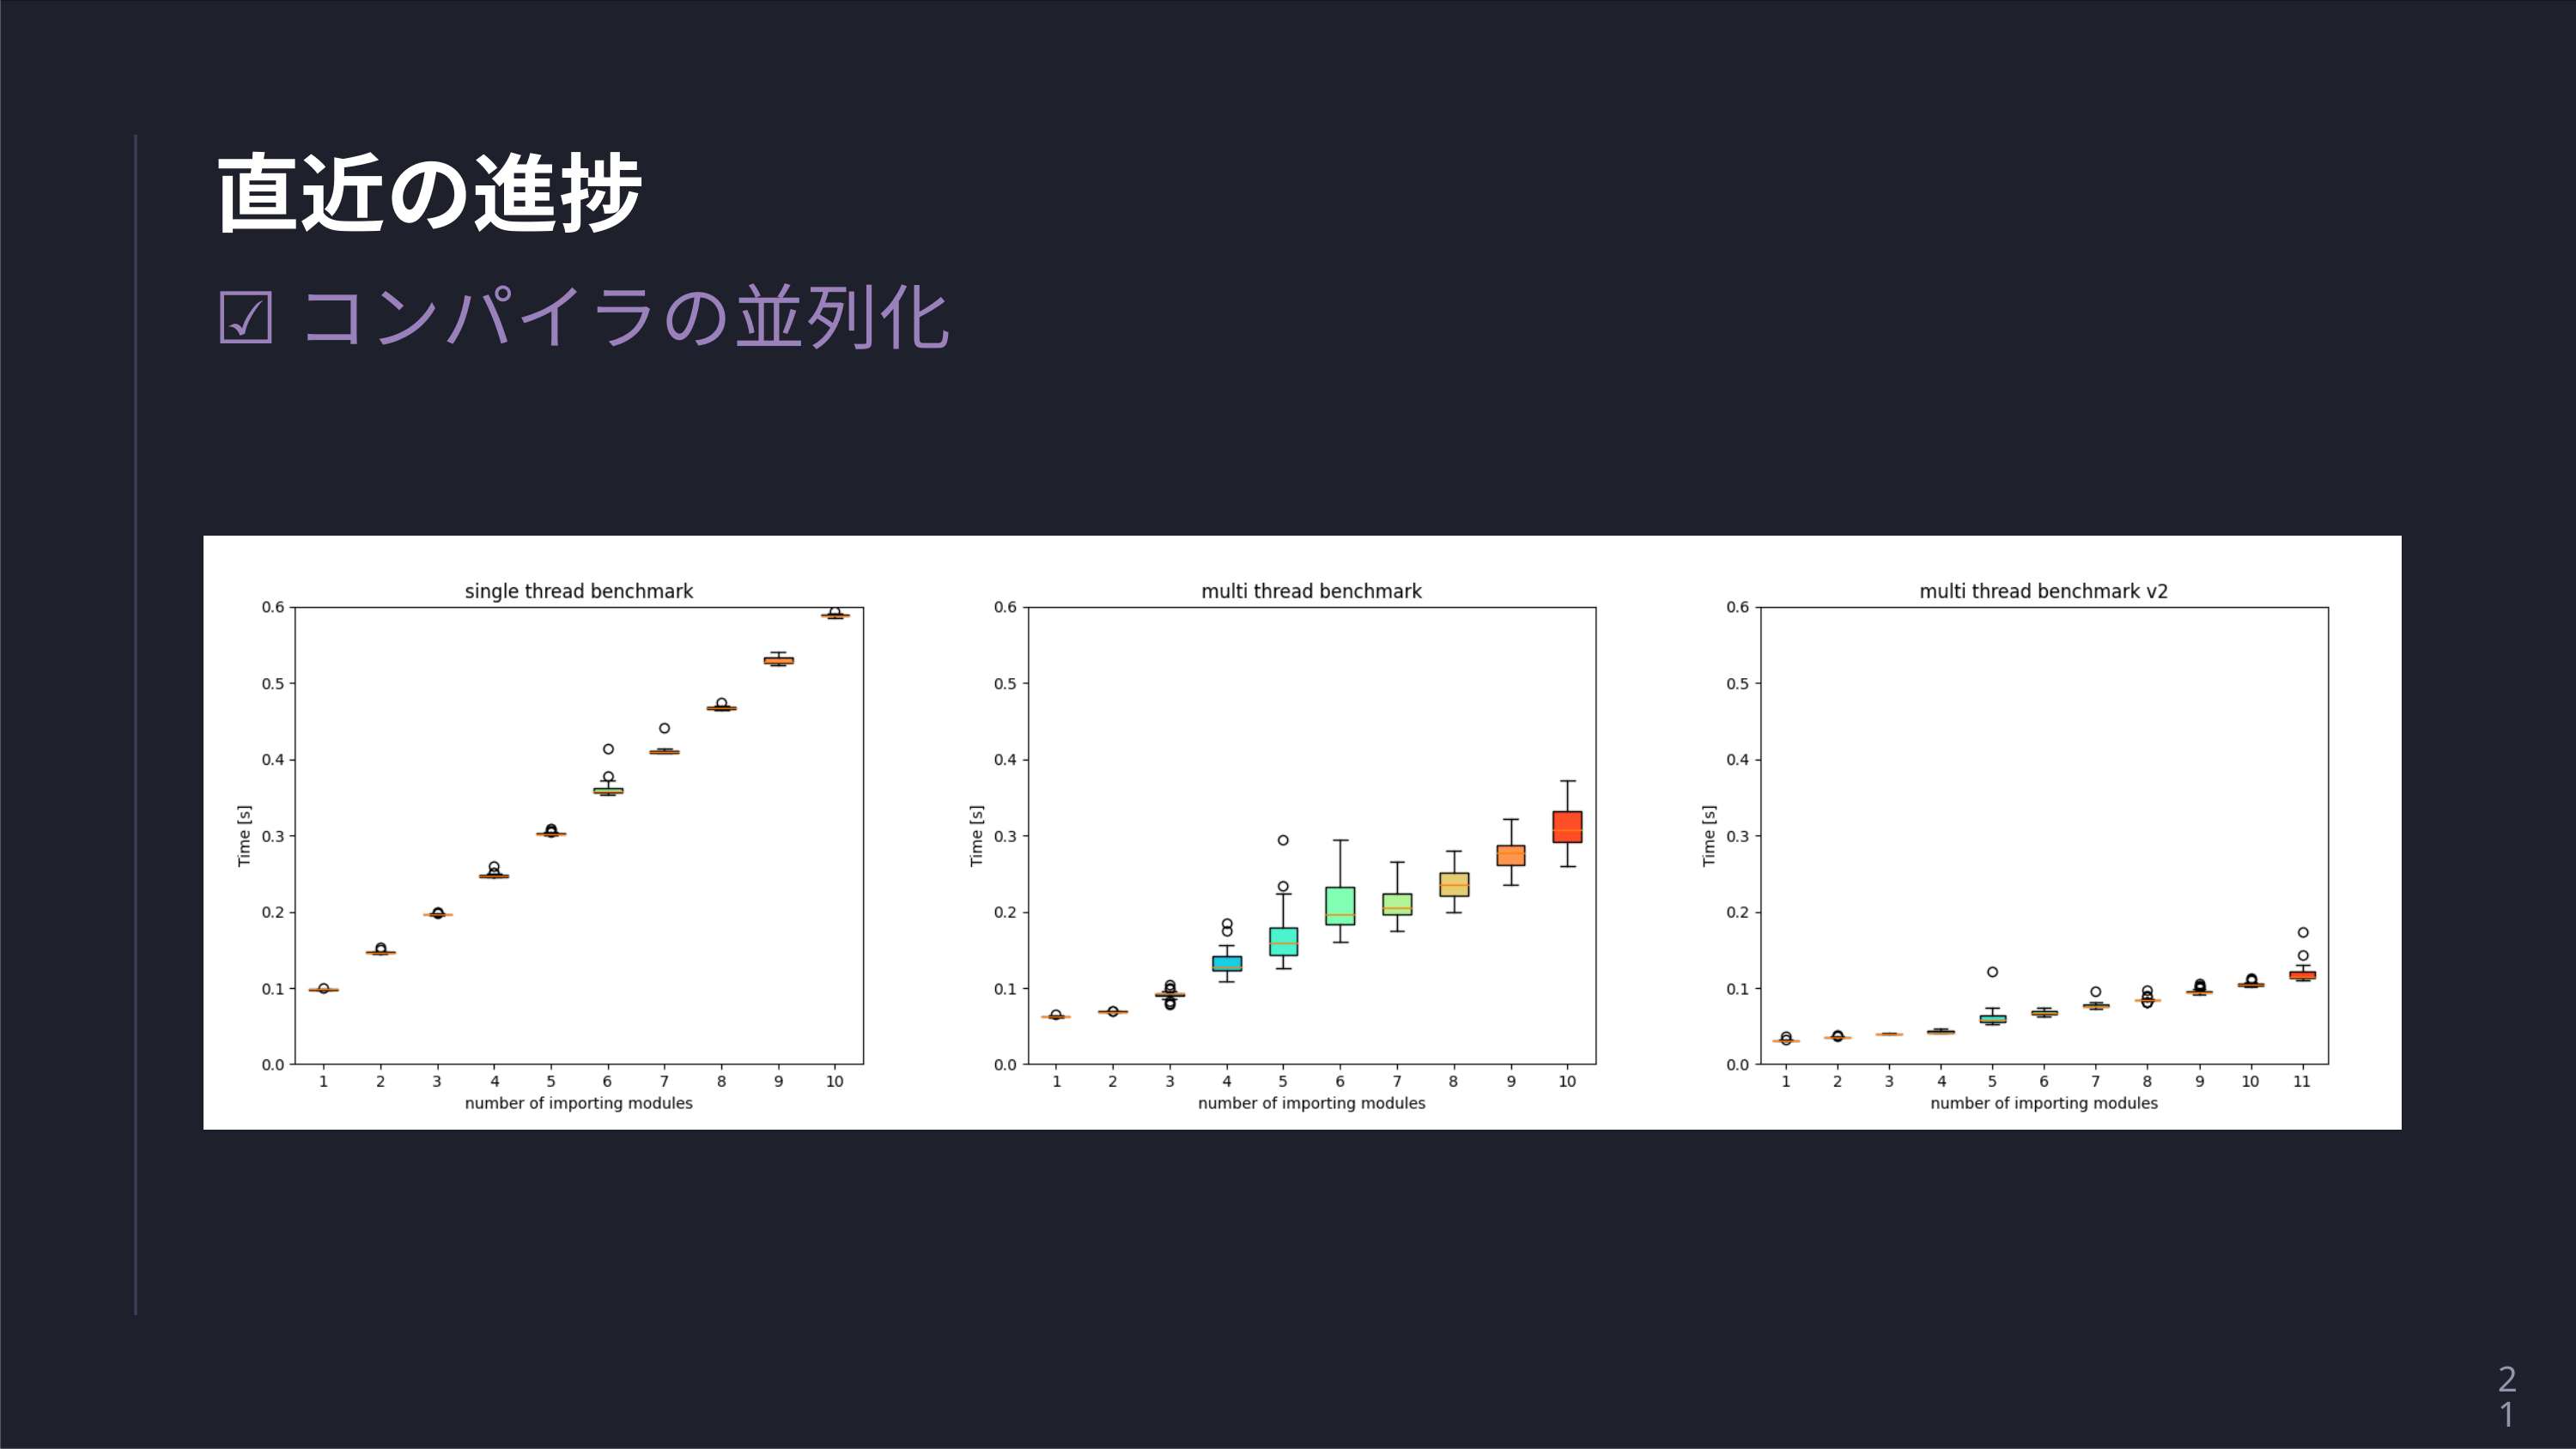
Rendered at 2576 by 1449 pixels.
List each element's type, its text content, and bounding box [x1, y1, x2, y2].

text_box ☑コンパイラの並列化 [212, 270, 1406, 534]
slide_number 21 [2492, 1353, 2524, 1449]
text_box [134, 134, 137, 1315]
title 直近の進捗 [212, 137, 952, 270]
picture [0, 0, 2576, 1449]
